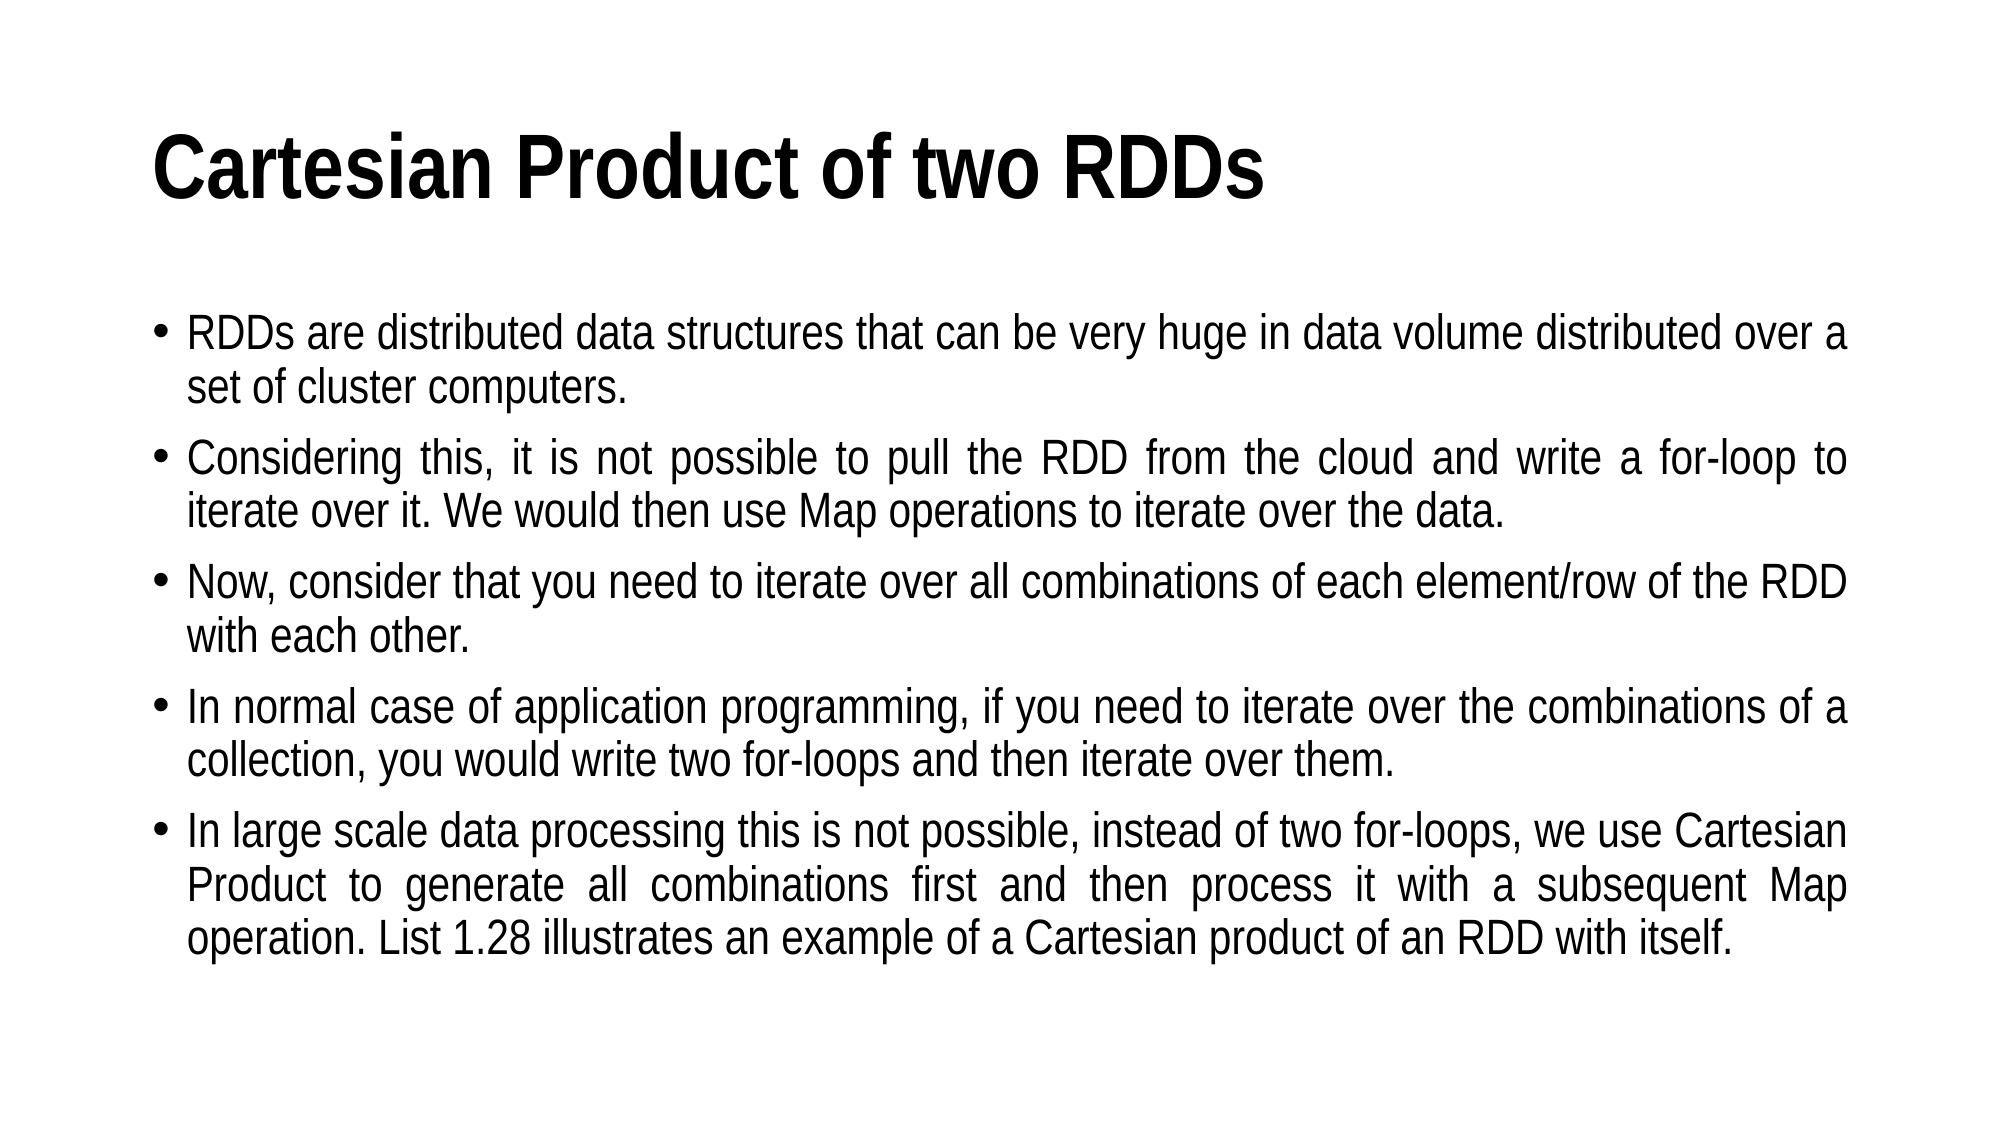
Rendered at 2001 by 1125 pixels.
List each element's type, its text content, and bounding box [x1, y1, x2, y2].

title Cartesian Product of two RDDs [137, 59, 1863, 278]
list RDDs are distributed data structures that can be very huge in data volume distributed over a set of cluster computers. Considering this, it is not possible to pull the RDD from the cloud and write a for-loop to iterate over it. We would then use Map operations to iterate over the data. Now, consider that you need to iterate over all combinations of each element/row of the RDD with each other. In normal case of application programming, if you need to iterate over the combinations of a collection, you would write two for-loops and then iterate over them. In large scale data processing this is not possible, instead of two for-loops, we use Cartesian Product to generate all combinations first and then process it with a subsequent Map operation. List 1.28 illustrates an example of a Cartesian product of an RDD with itself. [137, 299, 1863, 1014]
